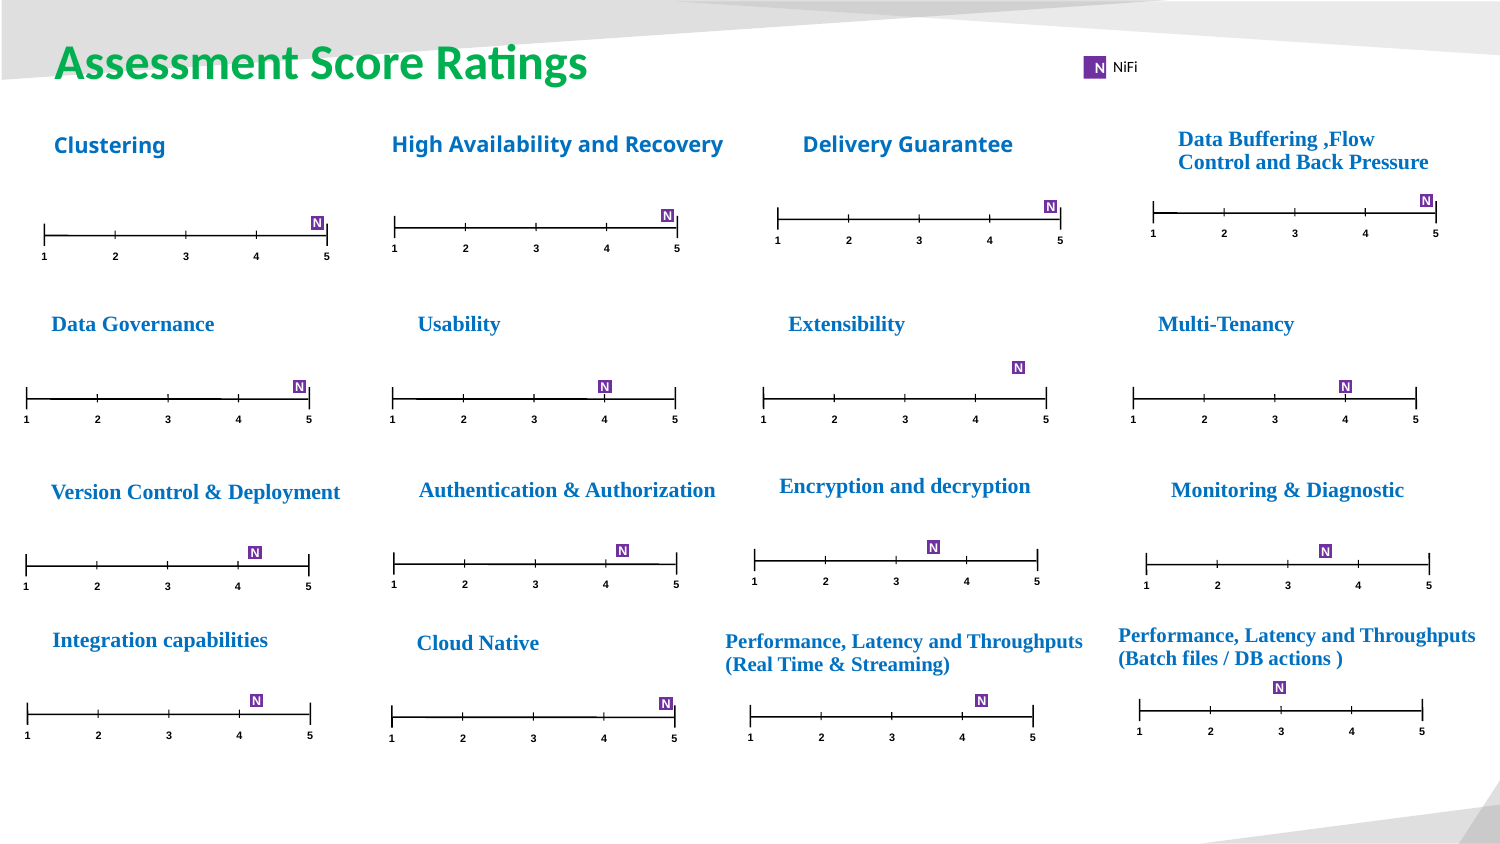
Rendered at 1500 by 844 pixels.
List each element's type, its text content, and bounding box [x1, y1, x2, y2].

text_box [1139, 119, 1460, 246]
text_box Clustering [39, 126, 210, 169]
text_box N [311, 216, 324, 223]
text_box N [661, 209, 674, 215]
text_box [710, 623, 1114, 750]
text_box NiFi [1098, 51, 1153, 84]
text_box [1132, 471, 1453, 598]
text_box N [1083, 56, 1107, 79]
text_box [380, 215, 692, 261]
text_box Delivery Guarantee [787, 126, 1084, 169]
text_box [749, 305, 1070, 432]
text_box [12, 472, 392, 599]
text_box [12, 305, 333, 432]
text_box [379, 470, 743, 597]
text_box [377, 623, 698, 750]
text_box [740, 467, 1061, 594]
text_box N [1044, 200, 1057, 207]
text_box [30, 223, 342, 269]
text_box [1119, 305, 1440, 432]
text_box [1103, 617, 1498, 744]
text_box High Availability and Recovery [376, 126, 781, 169]
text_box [378, 305, 699, 432]
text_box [763, 207, 1075, 253]
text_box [13, 621, 334, 748]
title Assessment Score Ratings [39, 36, 743, 91]
